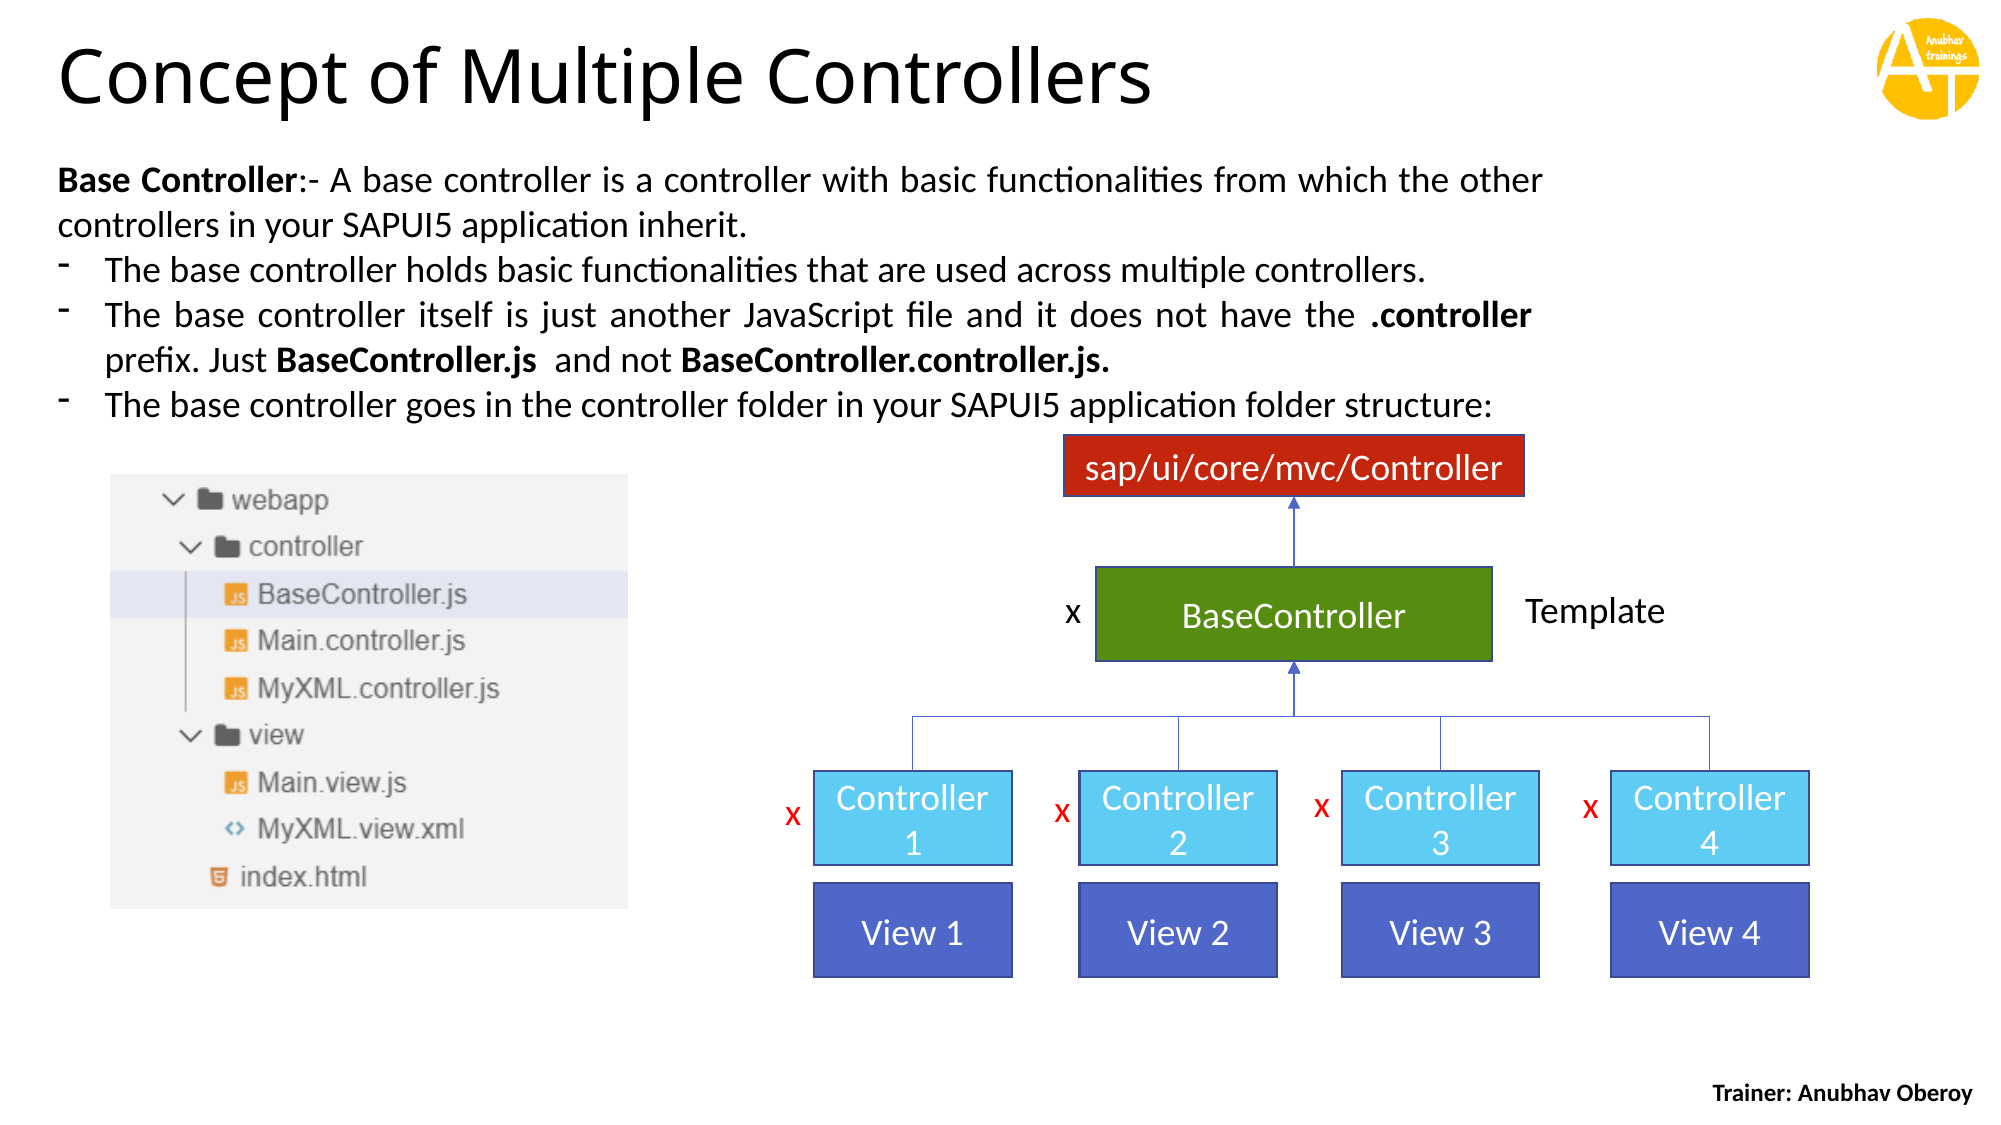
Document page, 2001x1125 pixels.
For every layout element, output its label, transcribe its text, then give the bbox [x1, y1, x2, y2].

picture [110, 474, 628, 909]
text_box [770, 435, 1809, 978]
picture [1866, 11, 1985, 128]
text_box Base Controller:- A base controller is a controller with basic functionalities from which the other controllers in your SAPUI5 application inherit. The base controller holds basic functionalities that are used across multiple controllers. The base controller itself is just another JavaScript file and it does not have the .controller prefix. Just BaseController.js and not BaseController.controller.js. The base controller goes in the controller folder in your SAPUI5 application folder structure: [42, 147, 1560, 433]
footer Trainer: Anubhav Oberoy [1660, 1074, 2000, 1108]
text_box Concept of Multiple Controllers [42, 30, 1896, 148]
